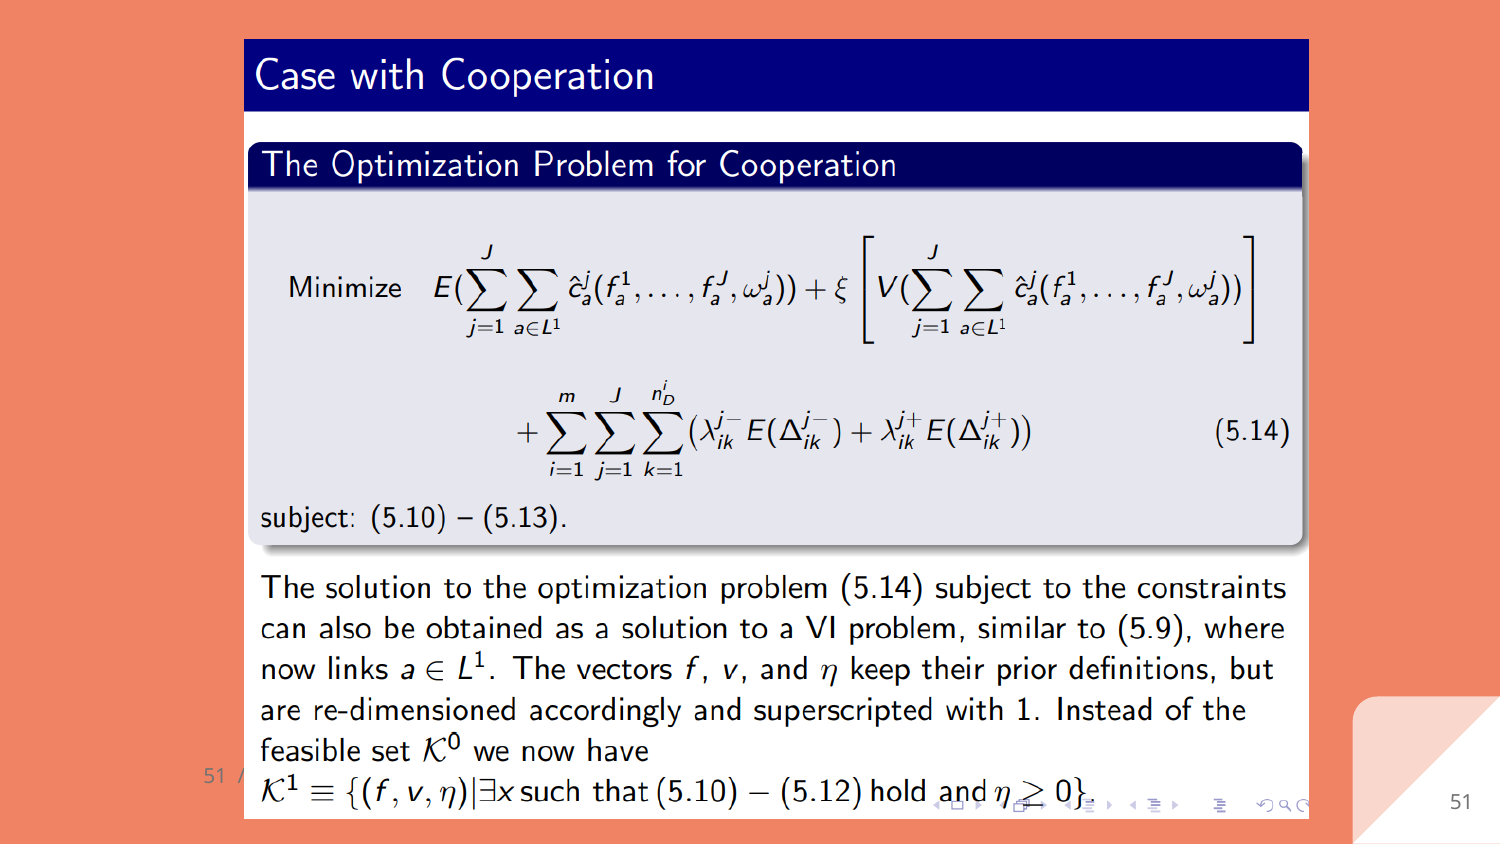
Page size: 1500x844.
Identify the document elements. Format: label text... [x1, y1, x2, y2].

slide_number ‹#› [1398, 770, 1489, 835]
slide_number ‹#› / 50 [184, 757, 239, 797]
picture [244, 39, 1309, 819]
